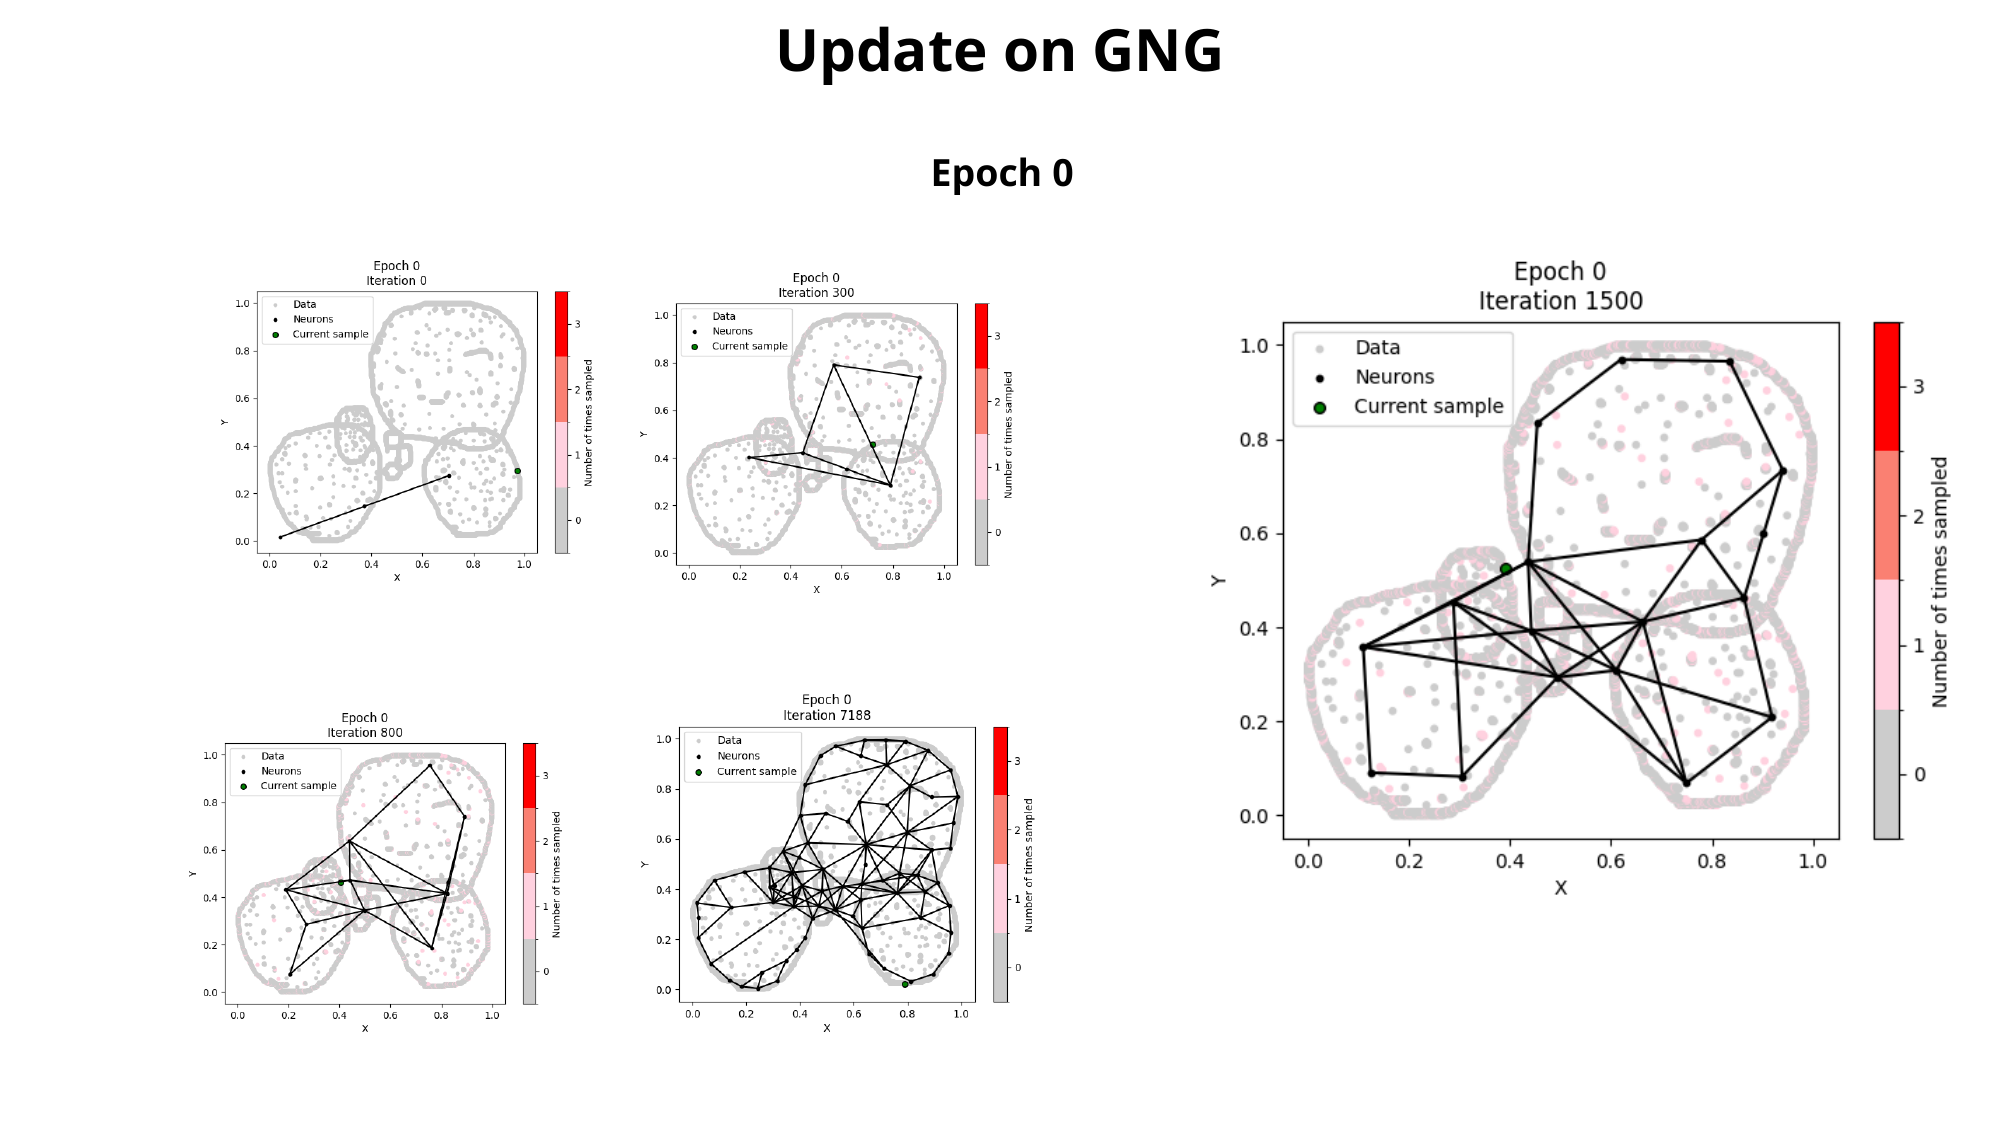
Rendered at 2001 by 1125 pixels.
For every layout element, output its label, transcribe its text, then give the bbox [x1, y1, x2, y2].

picture [1170, 240, 2000, 914]
picture [167, 683, 1049, 1042]
title Update on GNG [137, 0, 1863, 105]
picture [199, 250, 1072, 602]
text_box Epoch 0 [915, 141, 1089, 202]
